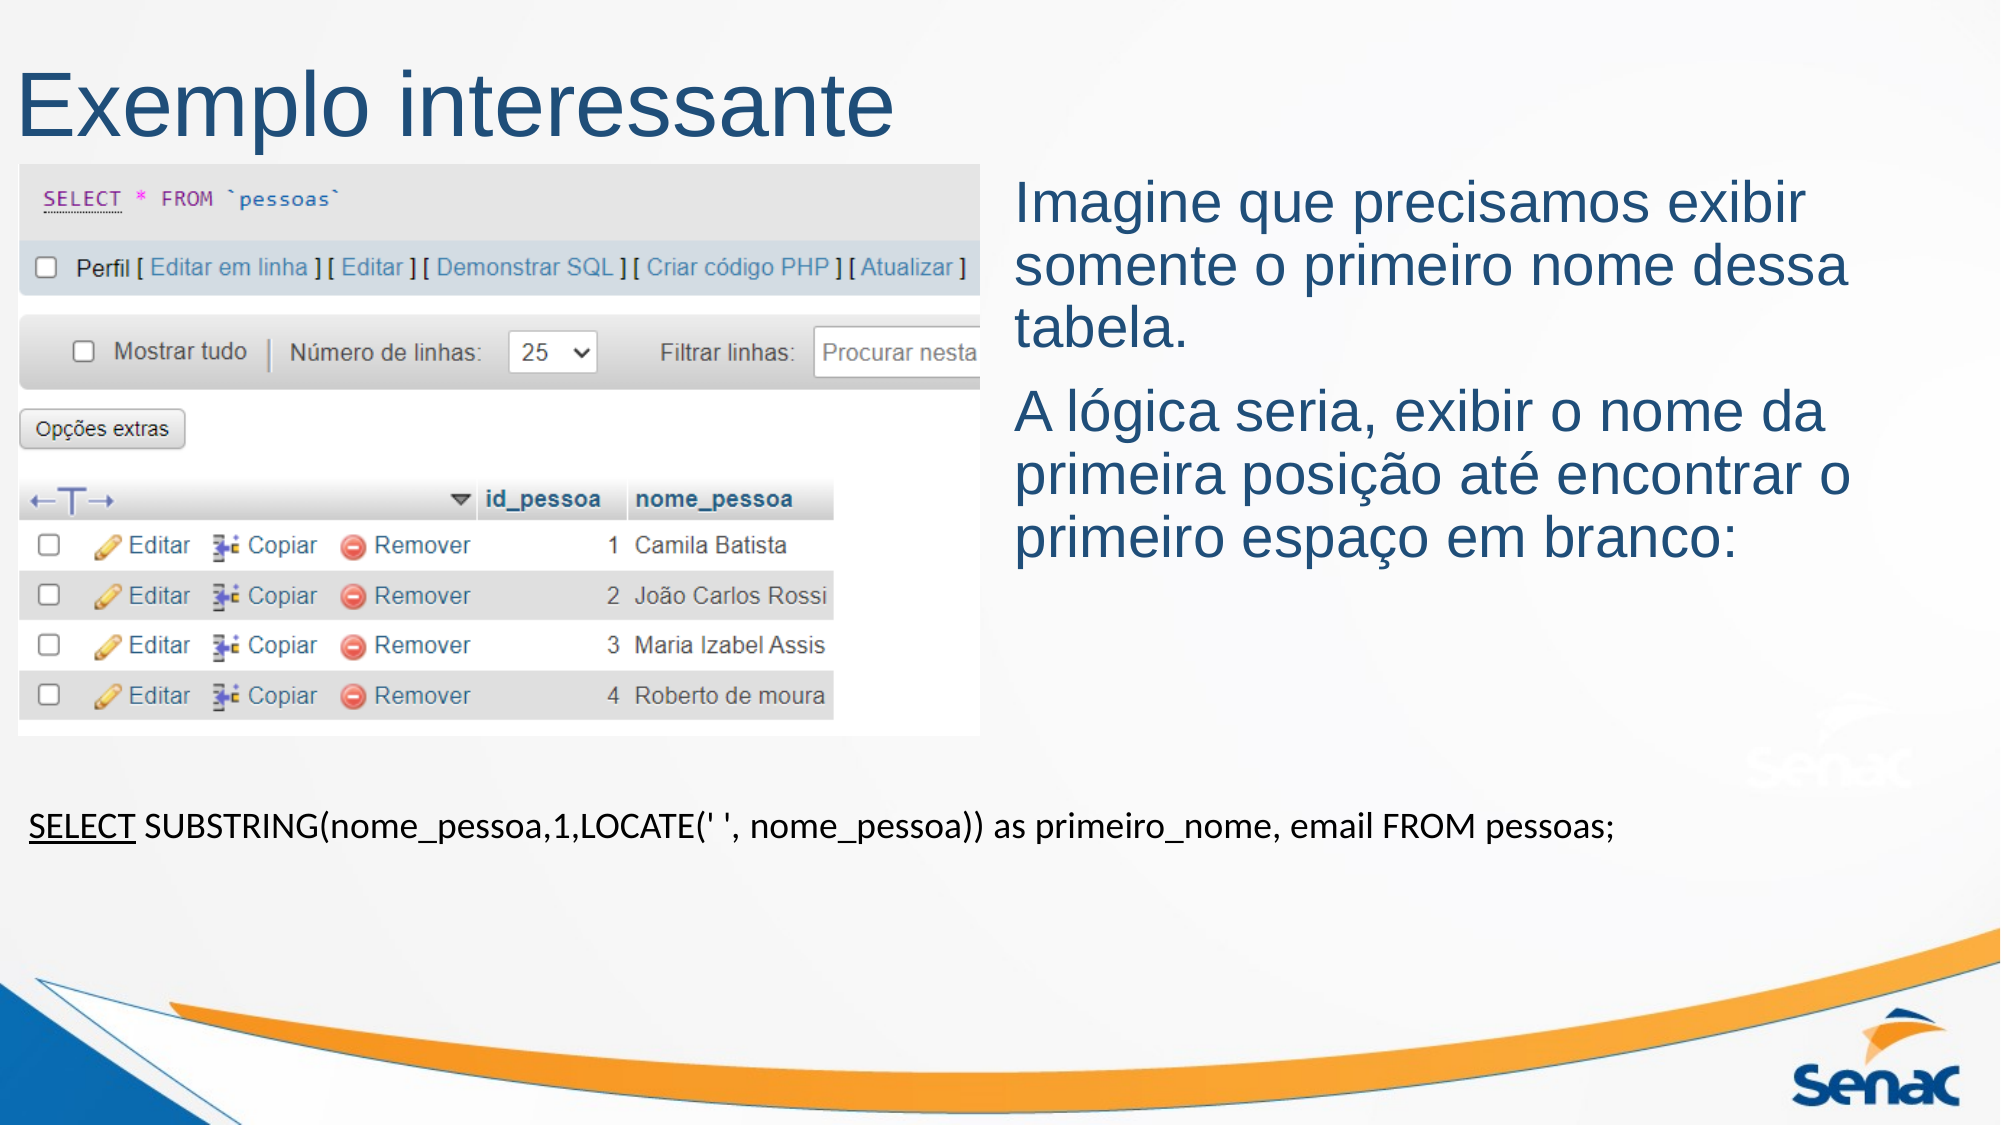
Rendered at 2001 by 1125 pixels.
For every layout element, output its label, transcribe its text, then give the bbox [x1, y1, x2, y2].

title Exemplo interessante [0, 36, 1973, 178]
picture [0, 0, 2001, 1125]
text_box SELECT SUBSTRING(nome_pessoa,1,LOCATE(' ', nome_pessoa)) as primeiro_nome, email FROM pessoas; [13, 793, 1987, 854]
list Imagine que precisamos exibir somente o primeiro nome dessa tabela. A lógica seria, exibir o nome da primeira posição até encontrar o primeiro espaço em branco: [999, 164, 1935, 697]
